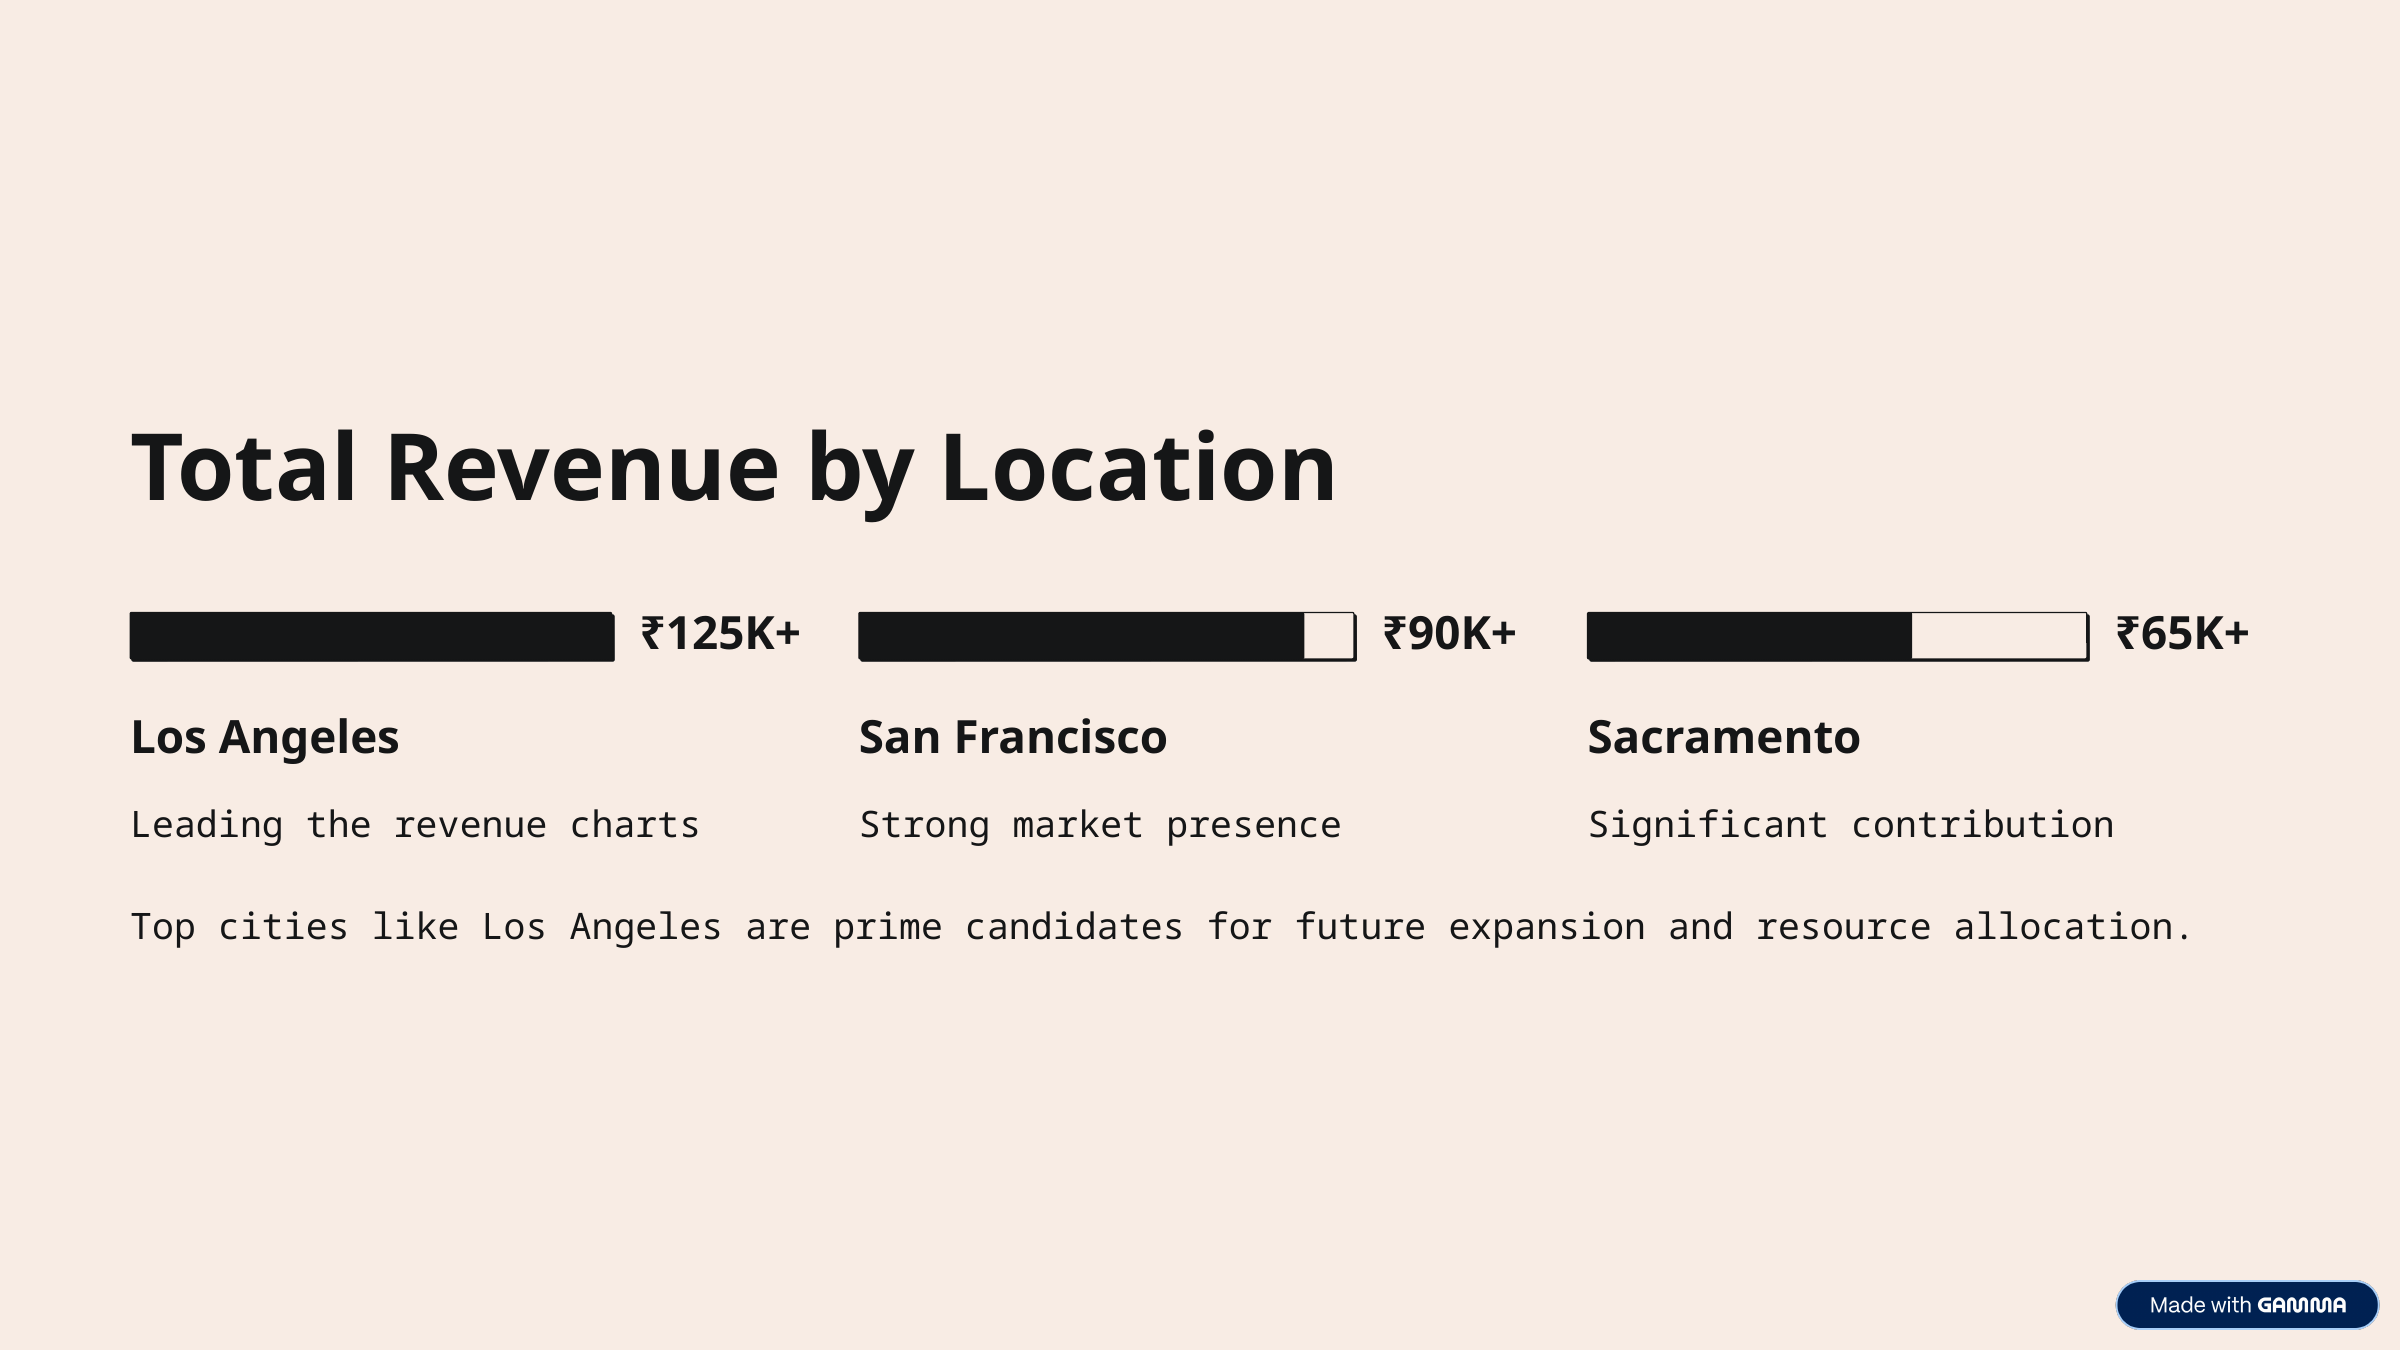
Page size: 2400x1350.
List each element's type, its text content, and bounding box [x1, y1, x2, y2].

text_box Top cities like Los Angeles are prime candidates for future expansion and resource allocation. [130, 887, 2270, 947]
text_box [1304, 612, 1354, 659]
text_box Leading the revenue charts [130, 785, 813, 846]
text_box Significant contribution [1587, 785, 2270, 846]
text_box ₹65K+ [2114, 612, 2270, 659]
text_box [130, 612, 612, 659]
text_box San Francisco [858, 705, 1324, 764]
text_box ₹90K+ [1381, 612, 1542, 659]
text_box Total Revenue by Location [130, 403, 1466, 520]
text_box [1587, 612, 1913, 659]
text_box ₹125K+ [639, 612, 813, 659]
text_box [1912, 612, 2087, 659]
text_box [858, 612, 1305, 659]
picture [2106, 1271, 2389, 1339]
text_box Los Angeles [130, 705, 596, 764]
text_box Strong market presence [858, 785, 1541, 846]
text_box Sacramento [1587, 705, 2053, 764]
